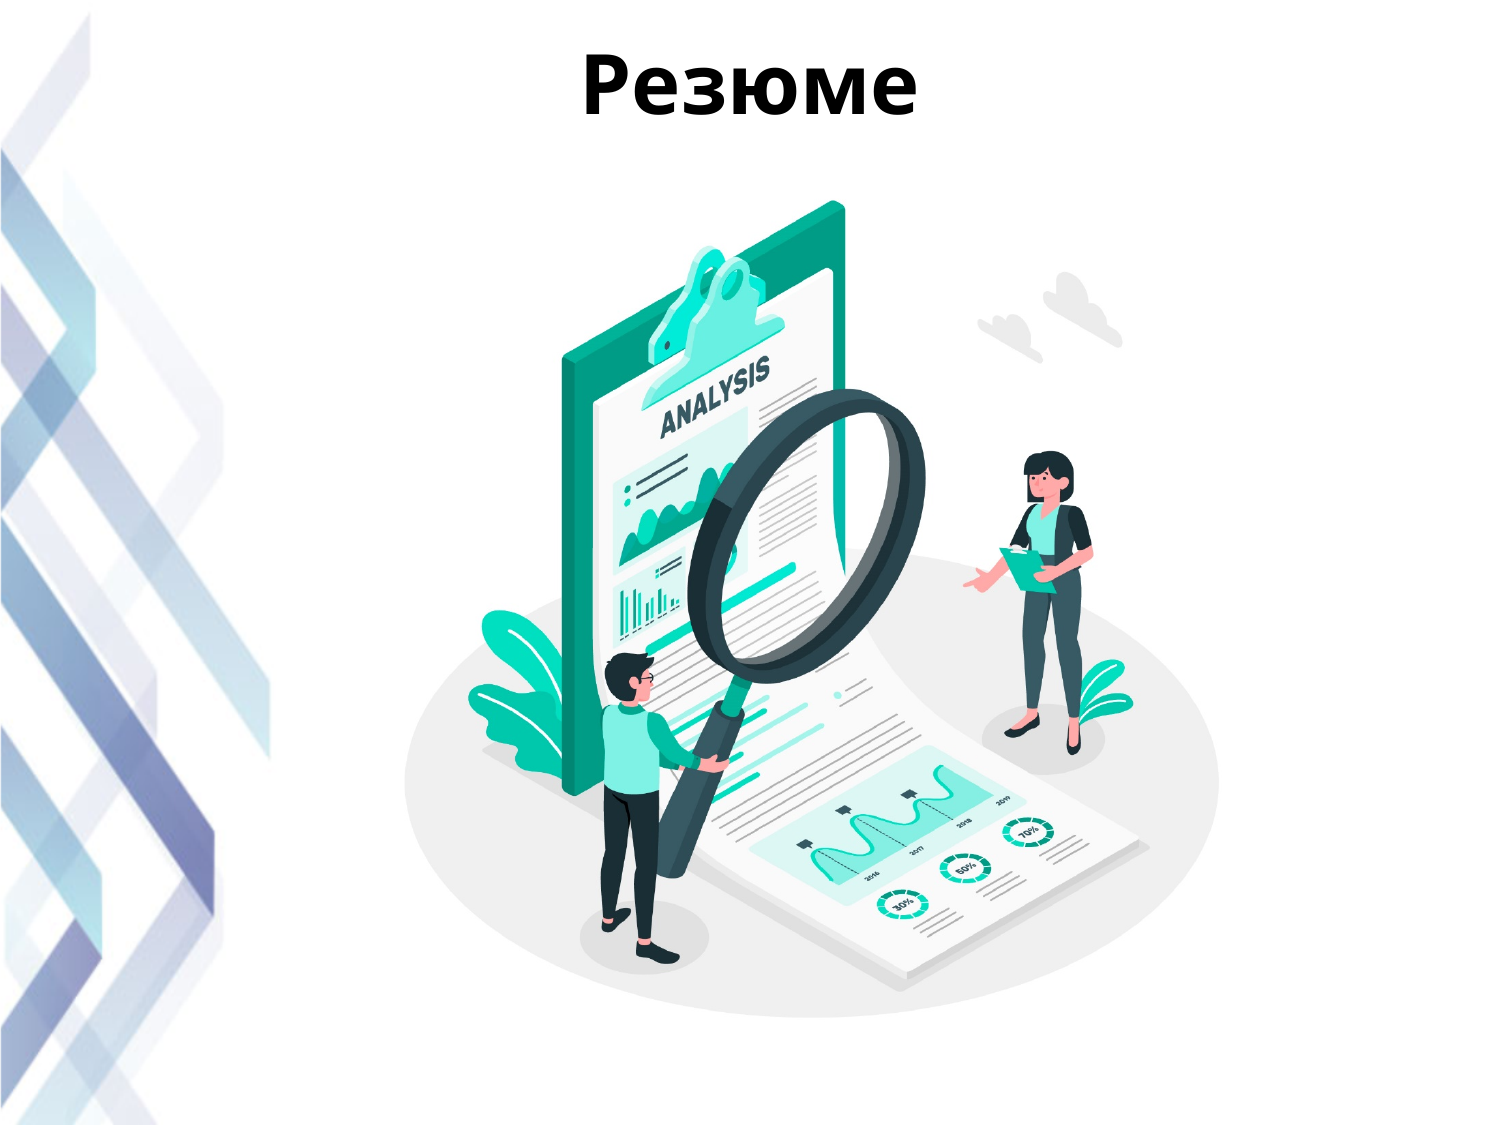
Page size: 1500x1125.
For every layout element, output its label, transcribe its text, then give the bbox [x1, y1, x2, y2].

picture [2, 0, 285, 1125]
title Резюме [103, 26, 1397, 149]
picture [377, 177, 1239, 1039]
